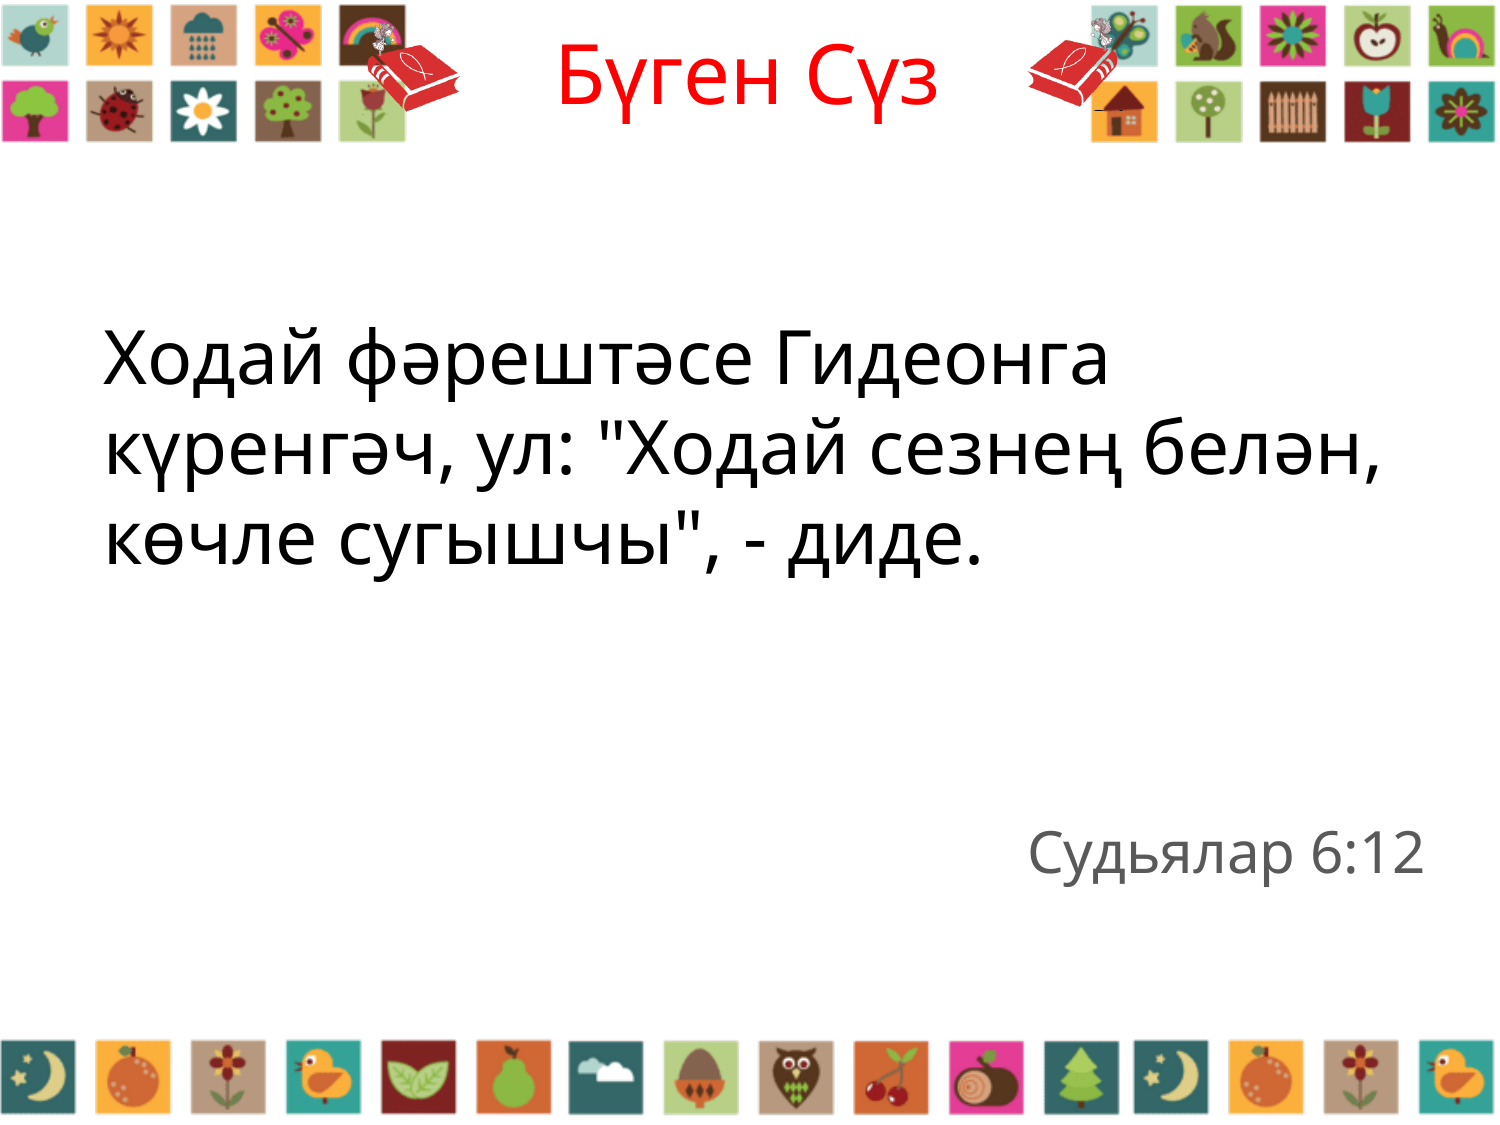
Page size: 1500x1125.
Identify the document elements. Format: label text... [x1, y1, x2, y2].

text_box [0, 1028, 1500, 1118]
text_box Судьялар 6:12 [808, 807, 1441, 893]
text_box Ходай фәрештәсе Гидеонга күренгәч, ул: "Ходай сезнең белән, көчле сугышчы", - диде. [88, 302, 1436, 588]
text_box Бүген Сүз [425, 13, 1078, 129]
picture [996, 3, 1500, 150]
picture [0, 3, 492, 150]
